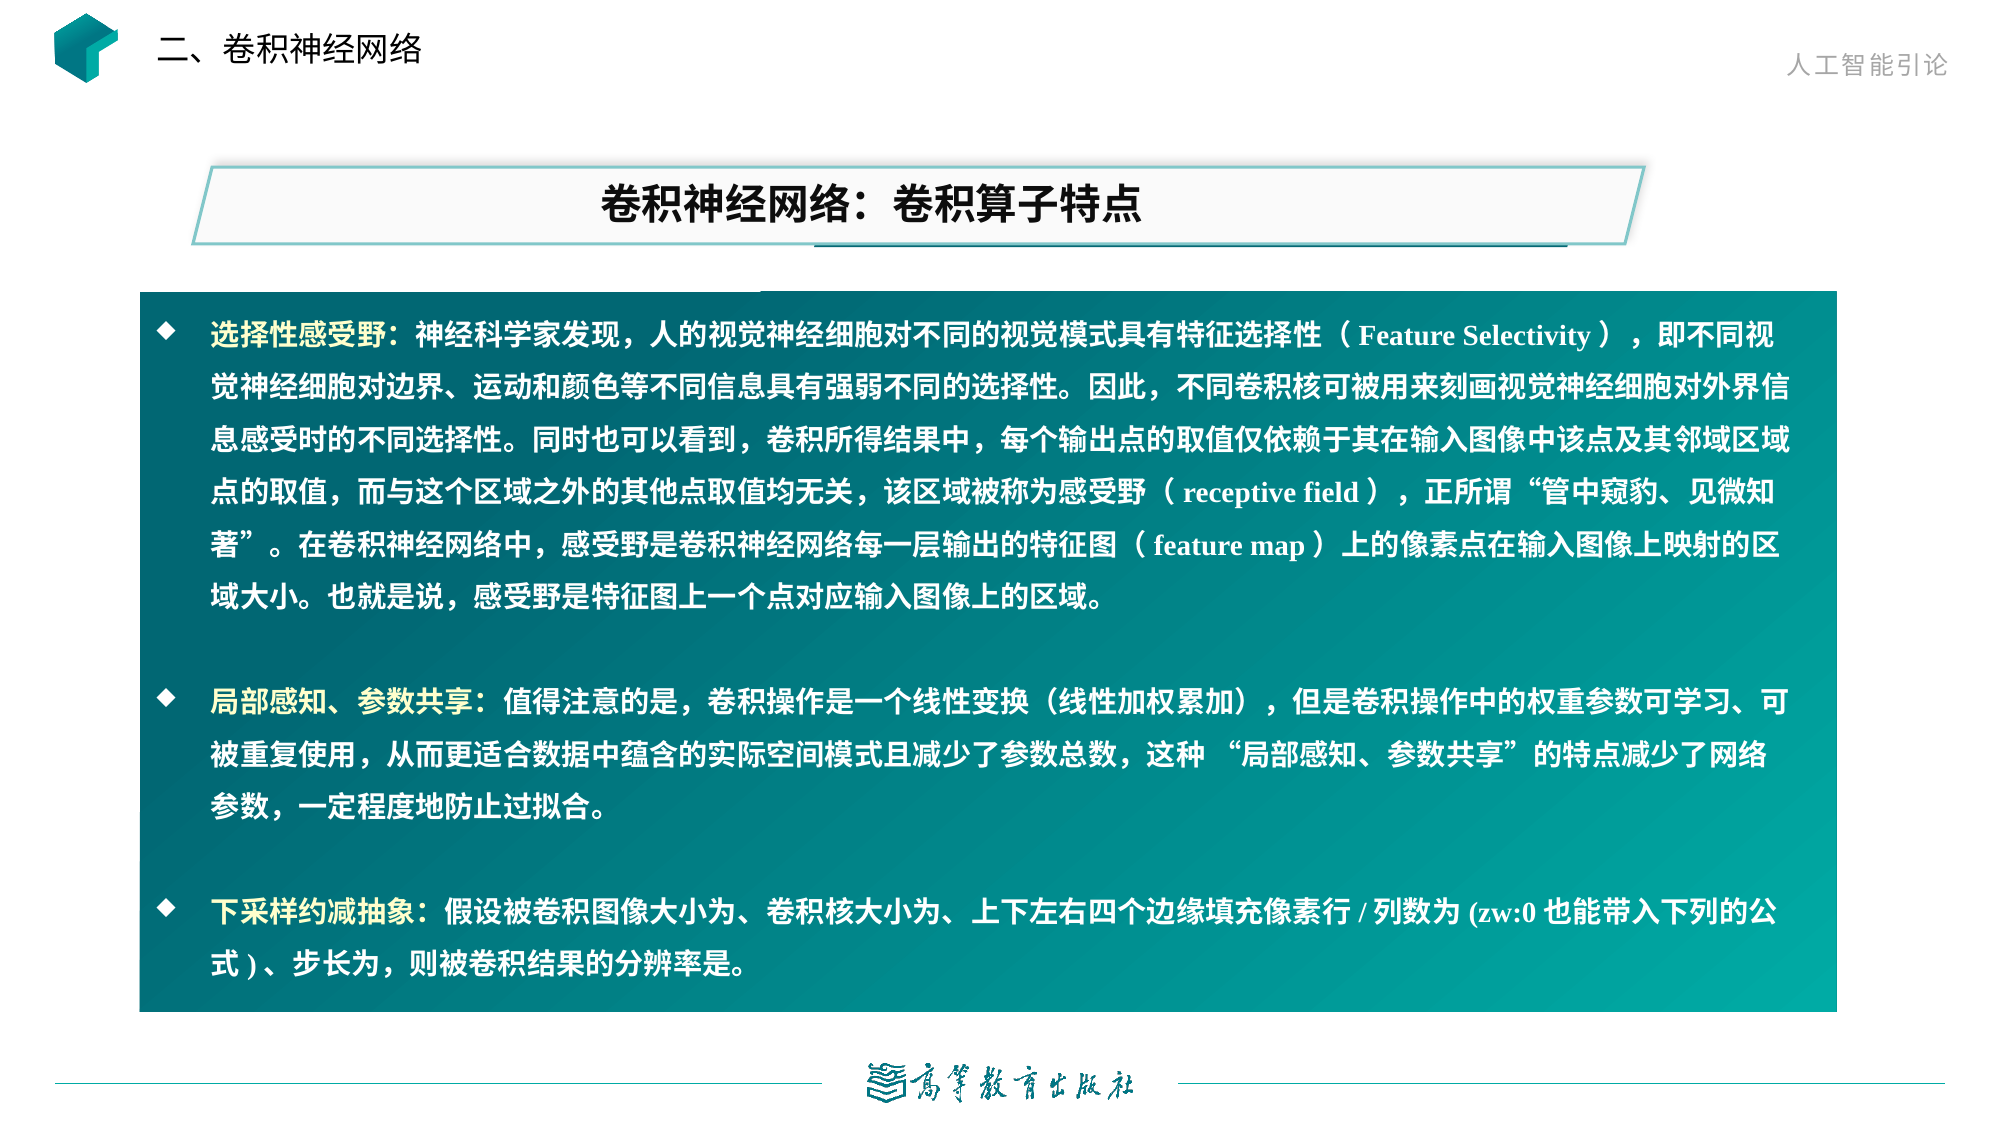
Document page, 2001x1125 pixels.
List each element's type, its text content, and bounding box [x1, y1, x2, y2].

text_box [139, 291, 1837, 1013]
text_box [192, 167, 1667, 248]
text_box 二、卷积神经网络 [141, 21, 438, 76]
picture [867, 1063, 1133, 1103]
